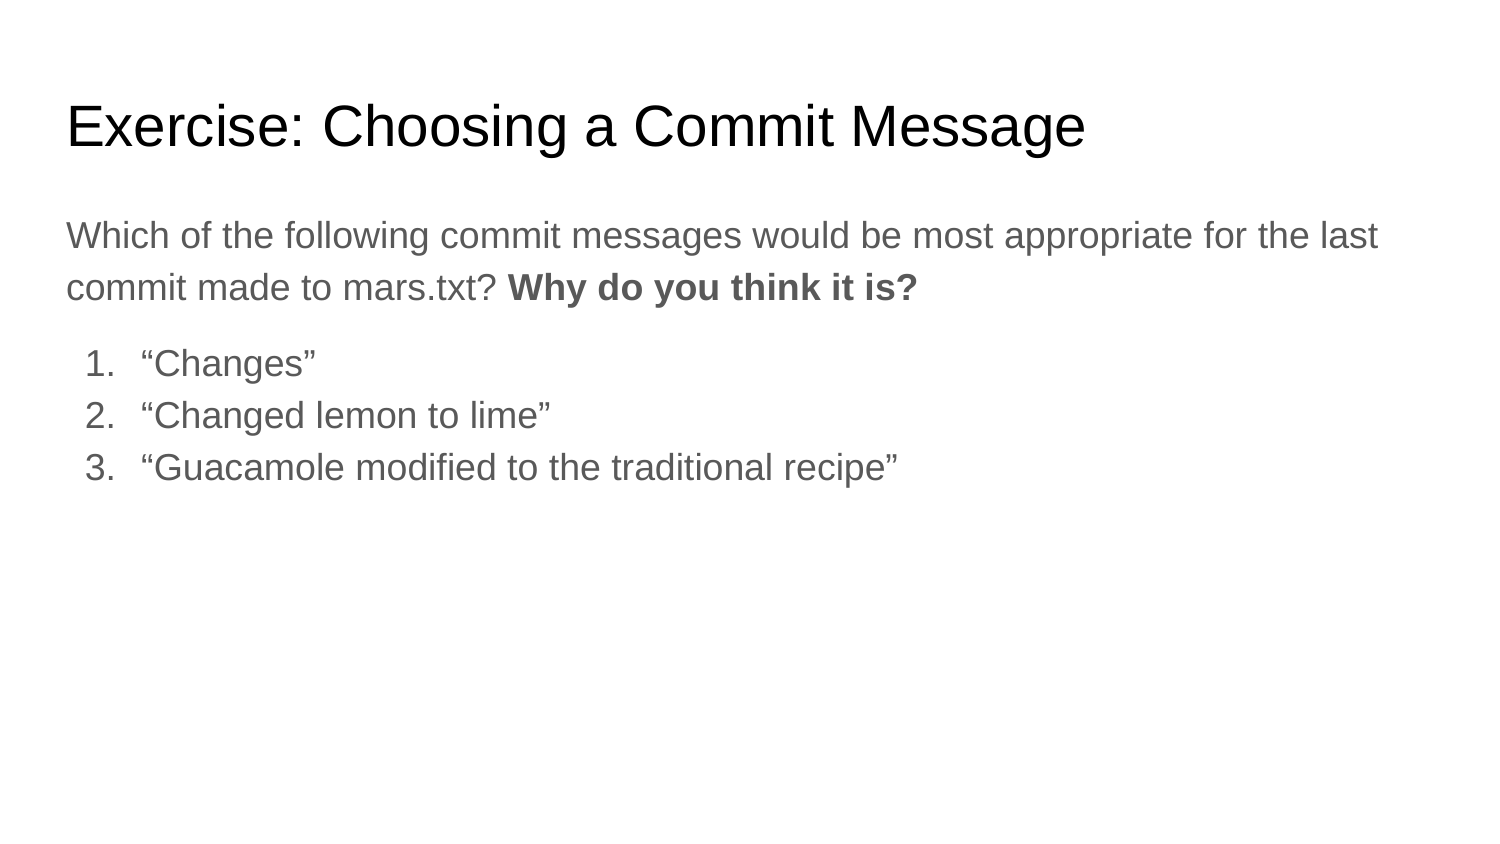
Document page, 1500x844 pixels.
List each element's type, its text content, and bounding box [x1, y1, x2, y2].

title Exercise: Choosing a Commit Message [51, 72, 1449, 167]
list Which of the following commit messages would be most appropriate for the last commit made to mars.txt? Why do you think it is? “Changes” “Changed lemon to lime” “Guacamole modified to the traditional recipe” [51, 189, 1449, 552]
